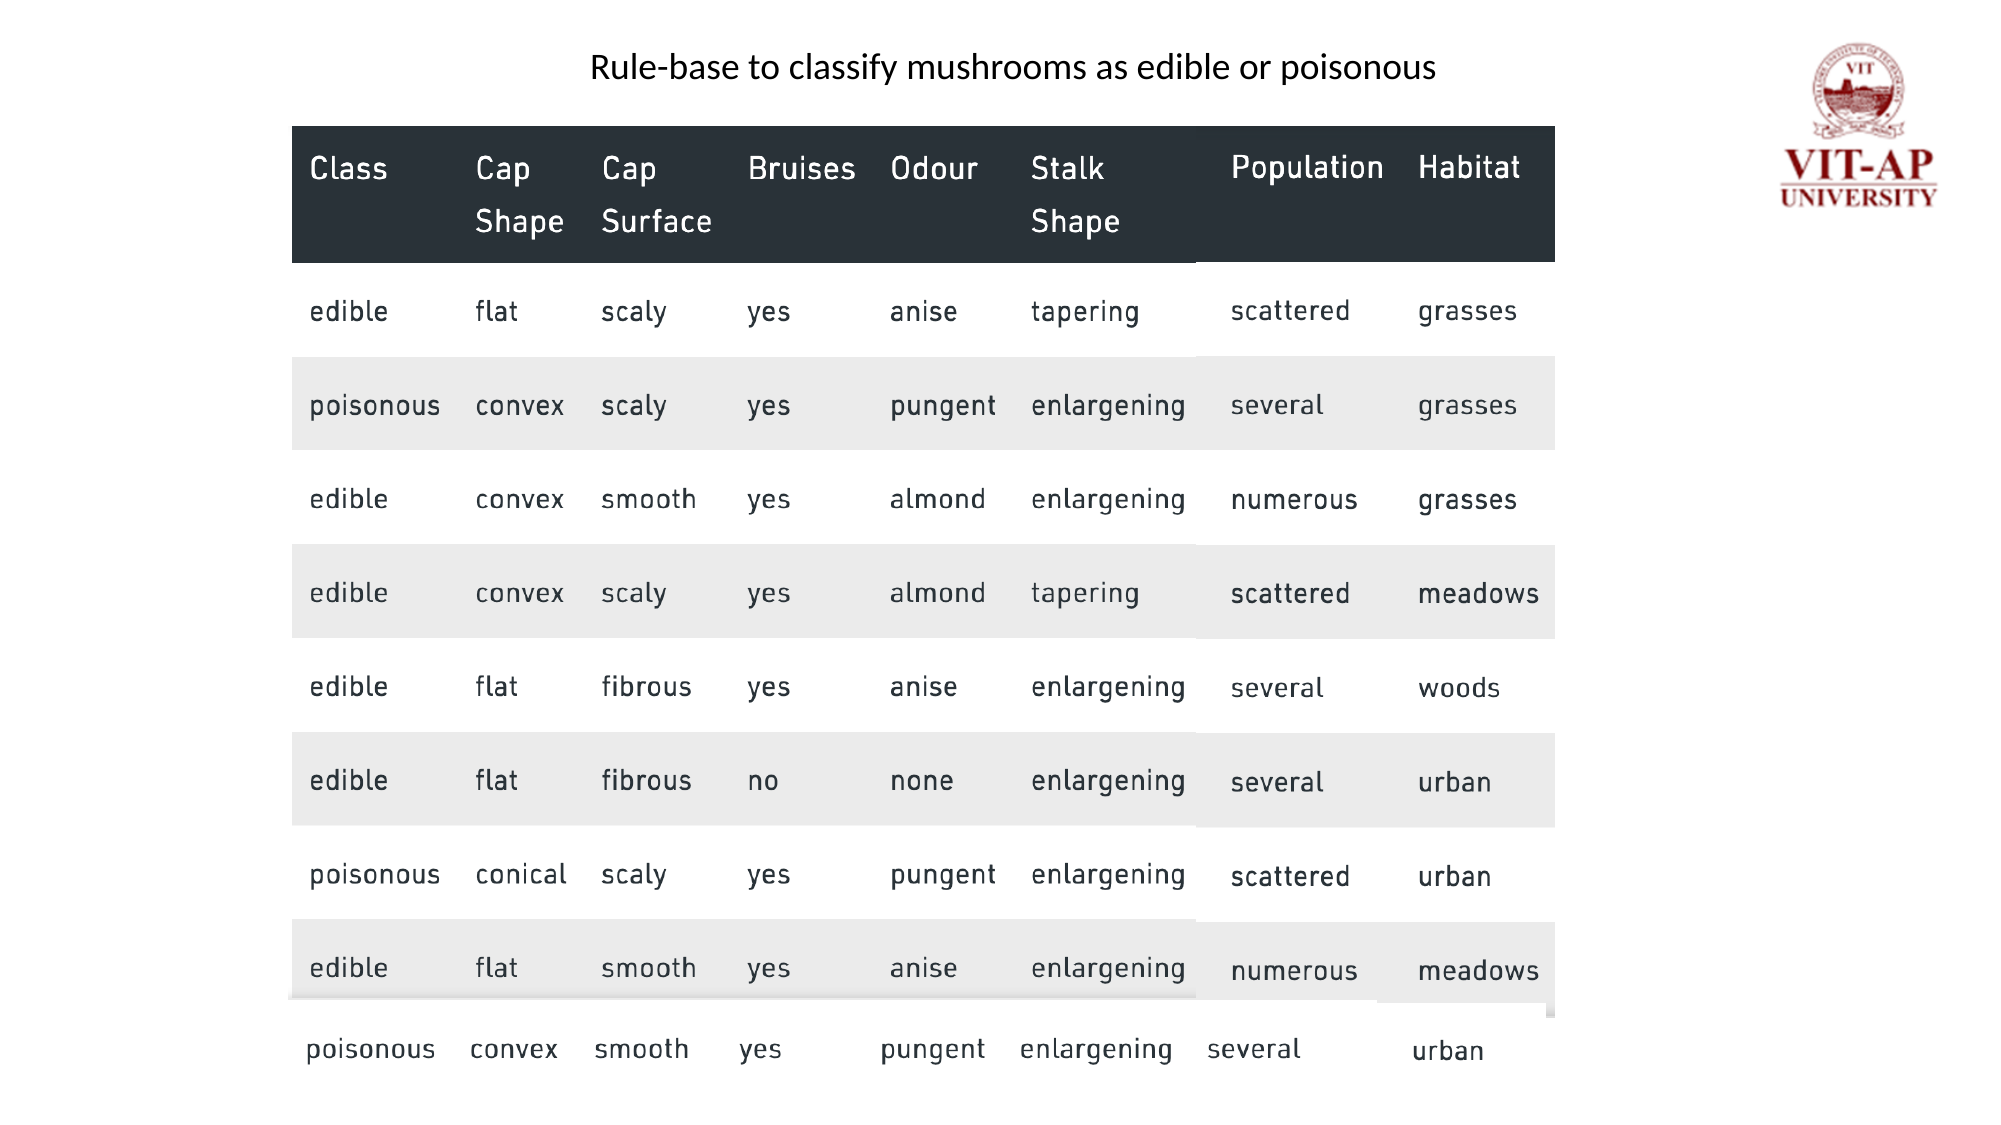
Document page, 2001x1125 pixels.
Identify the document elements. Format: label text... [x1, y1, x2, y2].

text_box Rule-base to classify mushrooms as edible or poisonous [575, 34, 1453, 95]
picture [1723, 0, 1995, 270]
picture [288, 126, 1555, 1097]
